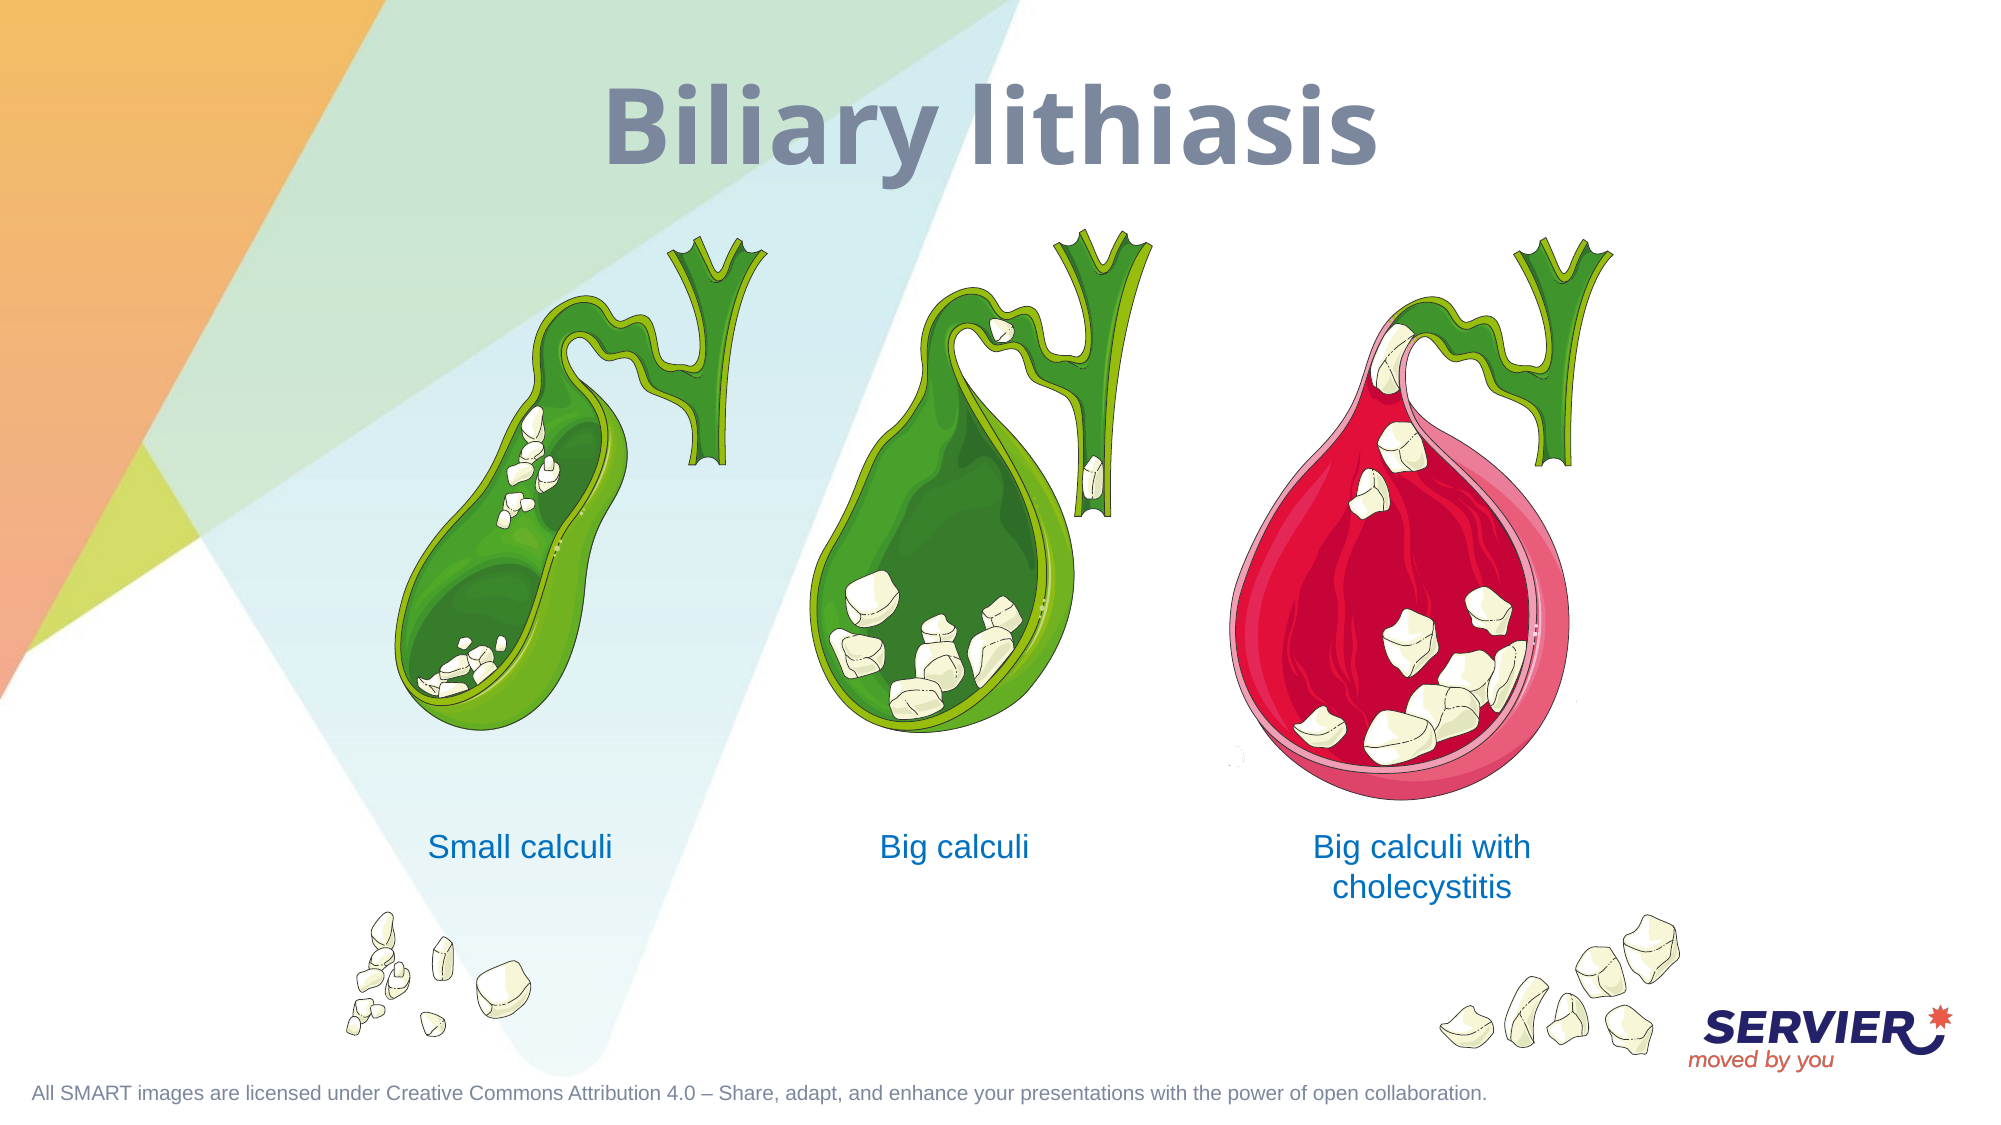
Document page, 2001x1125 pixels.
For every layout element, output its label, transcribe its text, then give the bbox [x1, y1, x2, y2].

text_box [1348, 421, 1429, 522]
picture [0, 0, 2001, 1125]
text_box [1437, 1004, 1495, 1050]
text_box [476, 957, 535, 1021]
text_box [494, 404, 561, 533]
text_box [1380, 606, 1441, 683]
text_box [420, 1011, 448, 1040]
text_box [1546, 946, 1628, 1047]
text_box Small calculi [412, 818, 629, 873]
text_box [1080, 454, 1105, 503]
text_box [989, 317, 1016, 346]
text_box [826, 566, 1025, 721]
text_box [1370, 321, 1416, 395]
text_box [1504, 974, 1550, 1048]
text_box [415, 635, 508, 700]
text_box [1463, 585, 1518, 639]
text_box Big calculi with cholecystitis [1298, 818, 1547, 913]
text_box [781, 228, 1153, 784]
text_box Big calculi [864, 818, 1045, 873]
title Biliary lithiasis [55, 12, 1927, 232]
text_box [383, 236, 768, 745]
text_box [1603, 1004, 1659, 1058]
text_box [430, 935, 455, 984]
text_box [344, 910, 411, 1039]
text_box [1621, 912, 1682, 989]
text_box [1215, 237, 1614, 807]
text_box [1359, 638, 1531, 768]
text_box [1290, 704, 1348, 750]
